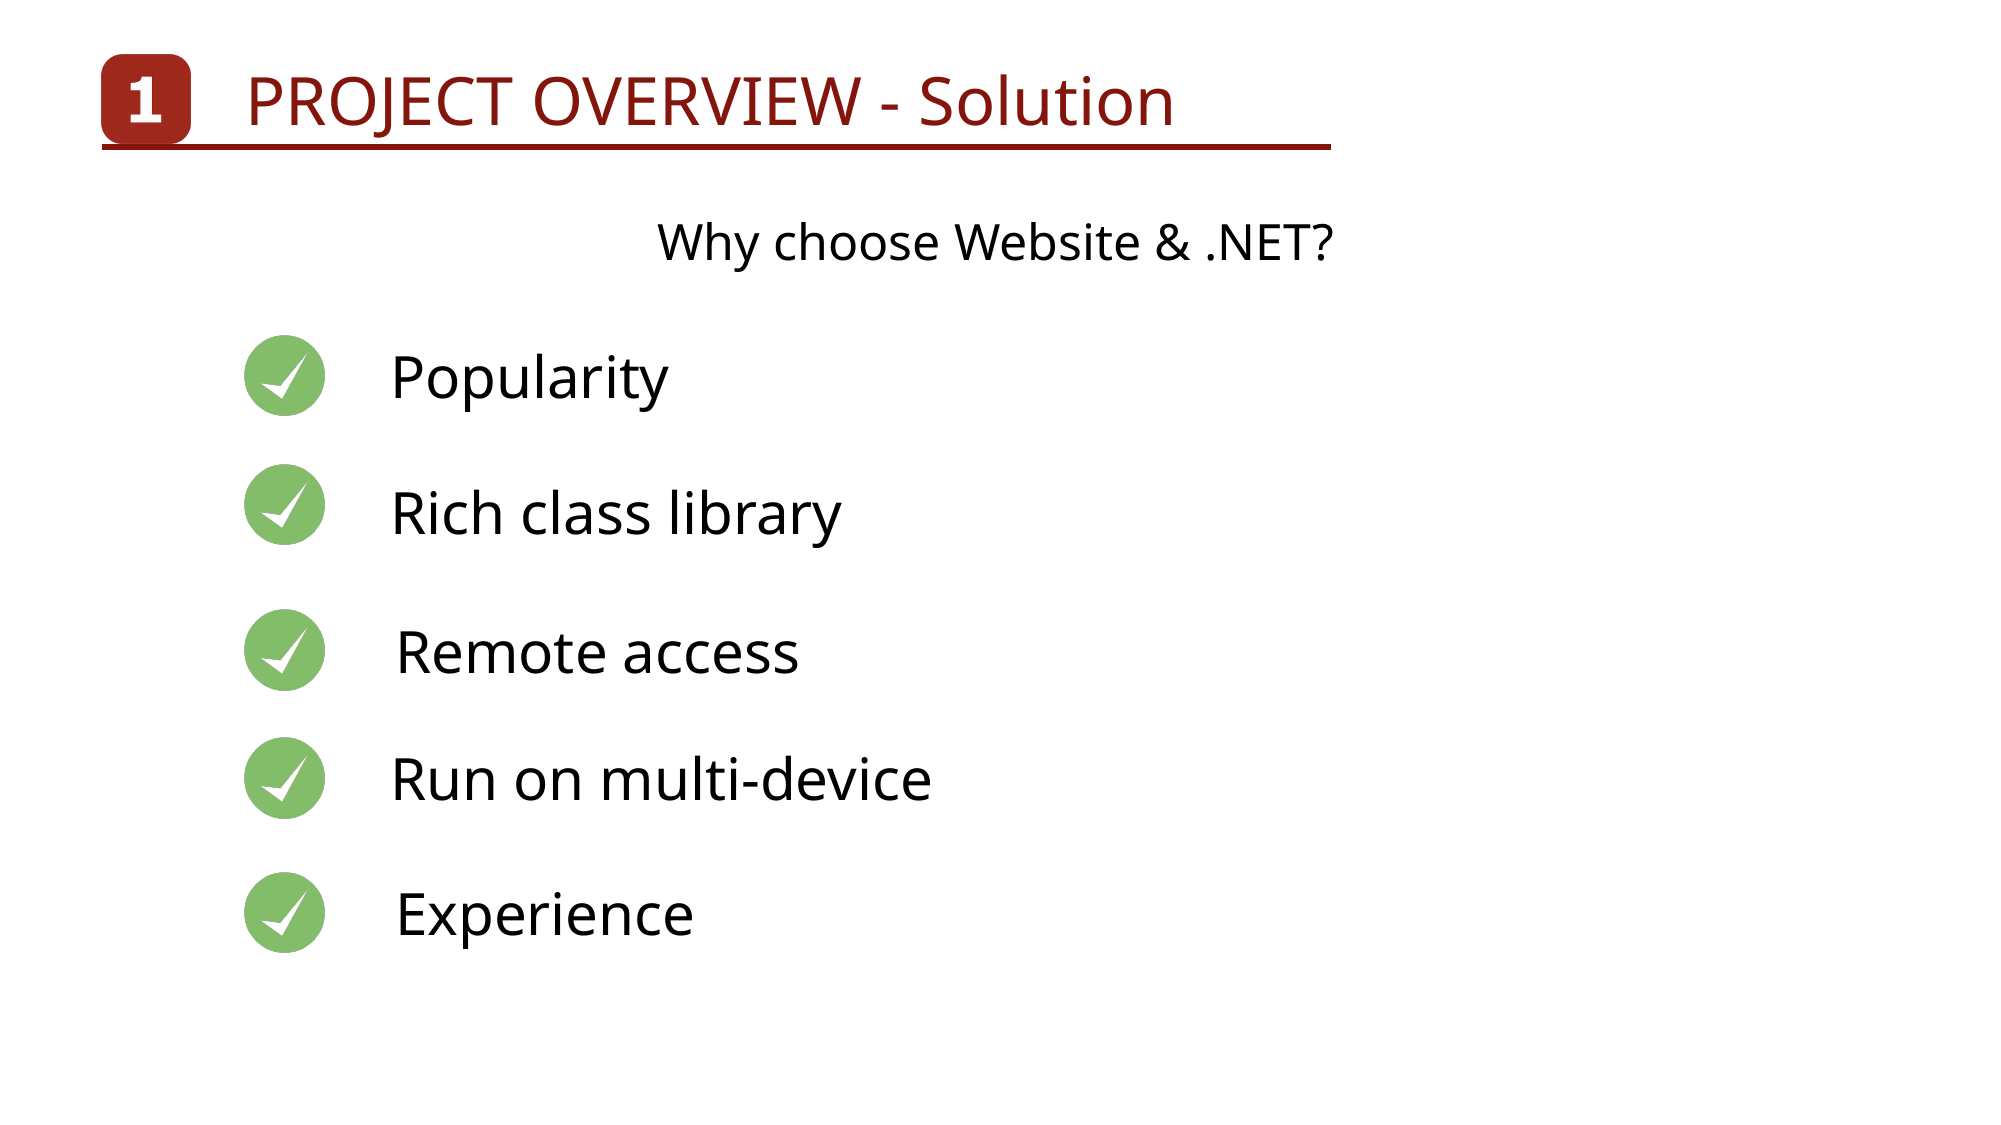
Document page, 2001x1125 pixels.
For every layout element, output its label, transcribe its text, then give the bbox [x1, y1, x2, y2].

text_box Run on multi-device [375, 735, 1436, 820]
picture [241, 734, 328, 822]
picture [241, 461, 328, 548]
text_box Experience [380, 869, 1441, 955]
text_box Why choose Website & .NET? [642, 202, 1379, 278]
text_box Popularity [375, 332, 1234, 418]
text_box PROJECT OVERVIEW - Solution [230, 51, 1193, 144]
picture [241, 869, 328, 956]
text_box Rich class library [375, 468, 1491, 554]
picture [101, 54, 191, 144]
text_box Remote access [380, 607, 1525, 693]
picture [241, 332, 328, 419]
picture [241, 606, 328, 694]
